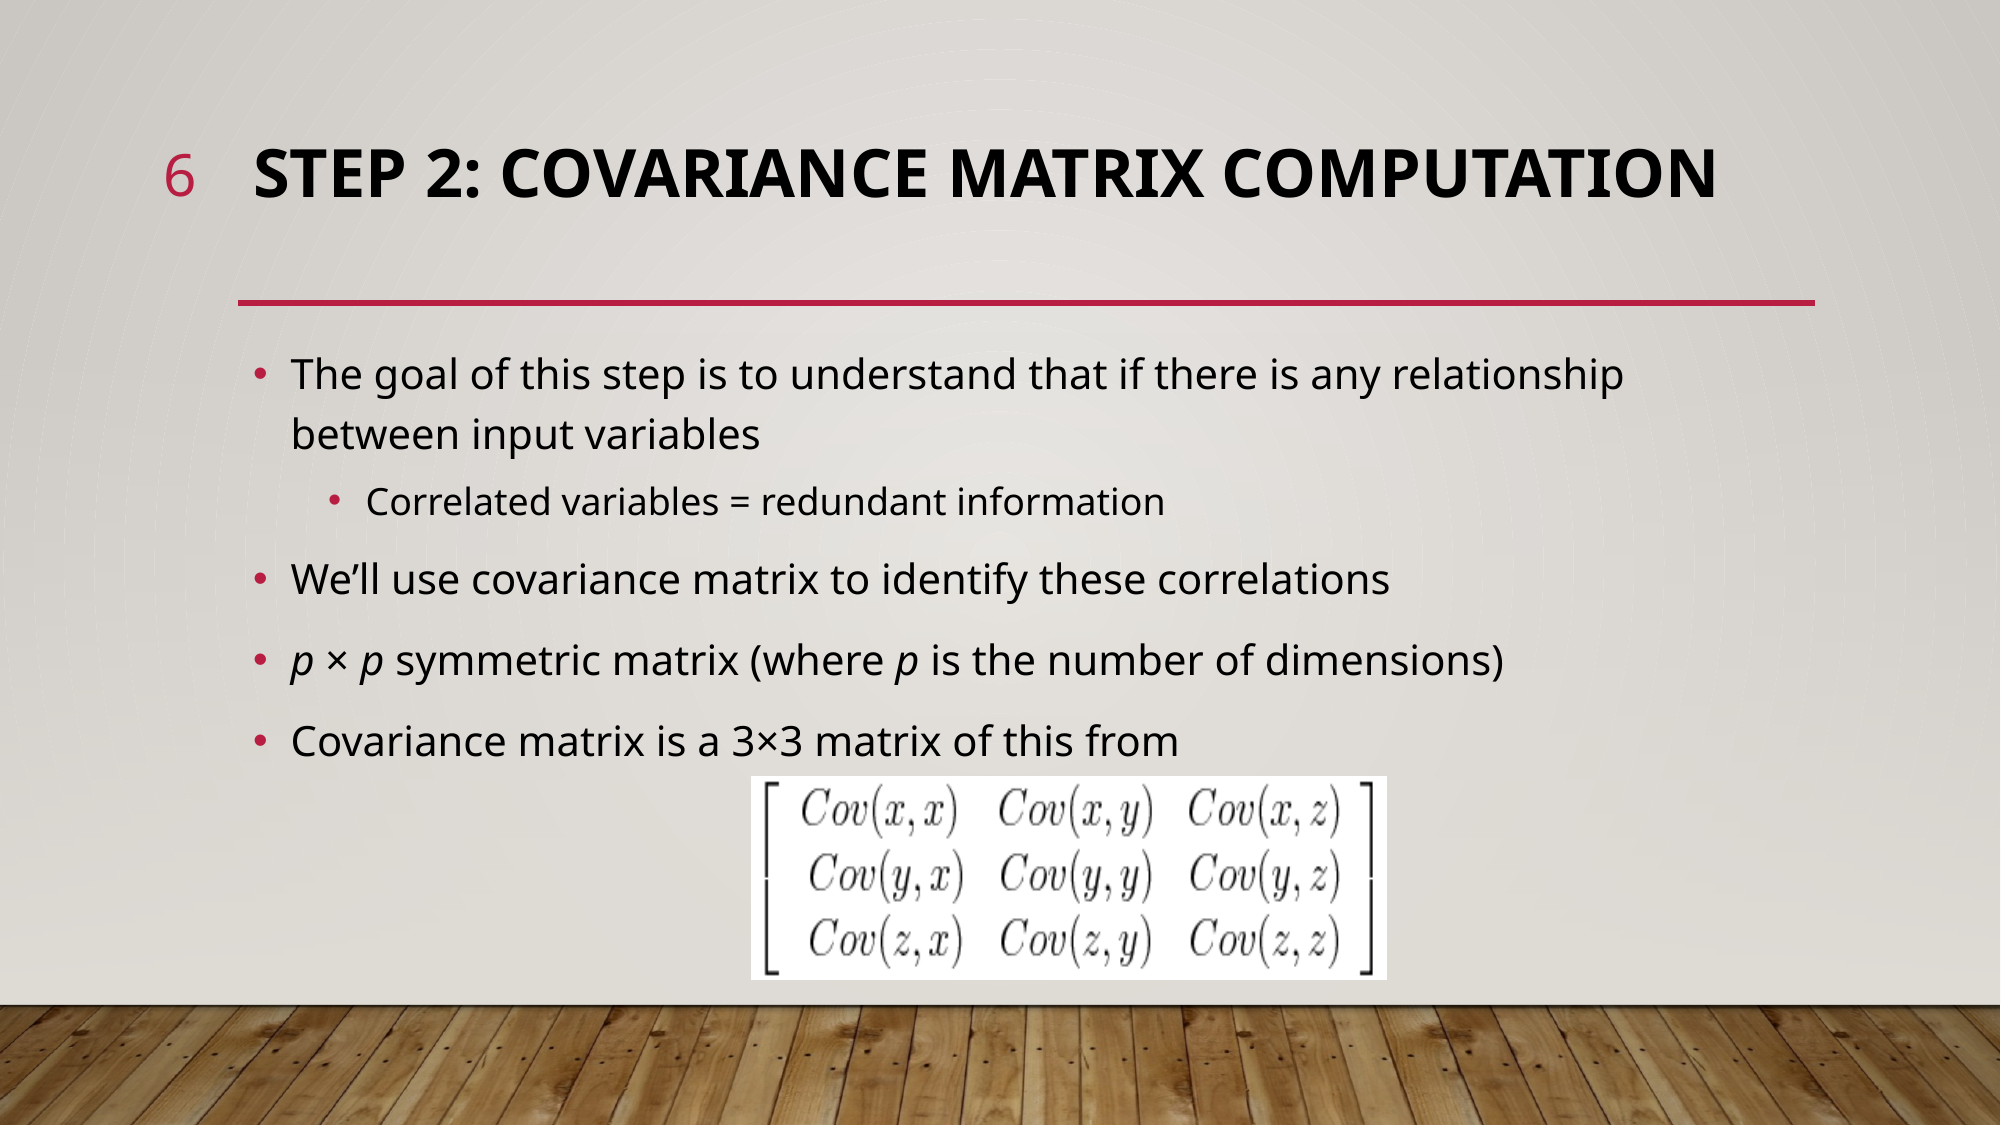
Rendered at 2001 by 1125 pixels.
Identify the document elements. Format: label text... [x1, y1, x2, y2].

picture [751, 776, 1387, 980]
slide_number 6 [78, 131, 212, 214]
picture [0, 1005, 2000, 1125]
title STEP 2: COVARIANCE MATRIX COMPUTATION [238, 131, 1814, 305]
list The goal of this step is to understand that if there is any relationship between input variables Correlated variables = redundant information We’ll use covariance matrix to identify these correlations p × p symmetric matrix (where p is the number of dimensions) Covariance matrix is a 3×3 matrix of this from [238, 330, 1814, 897]
